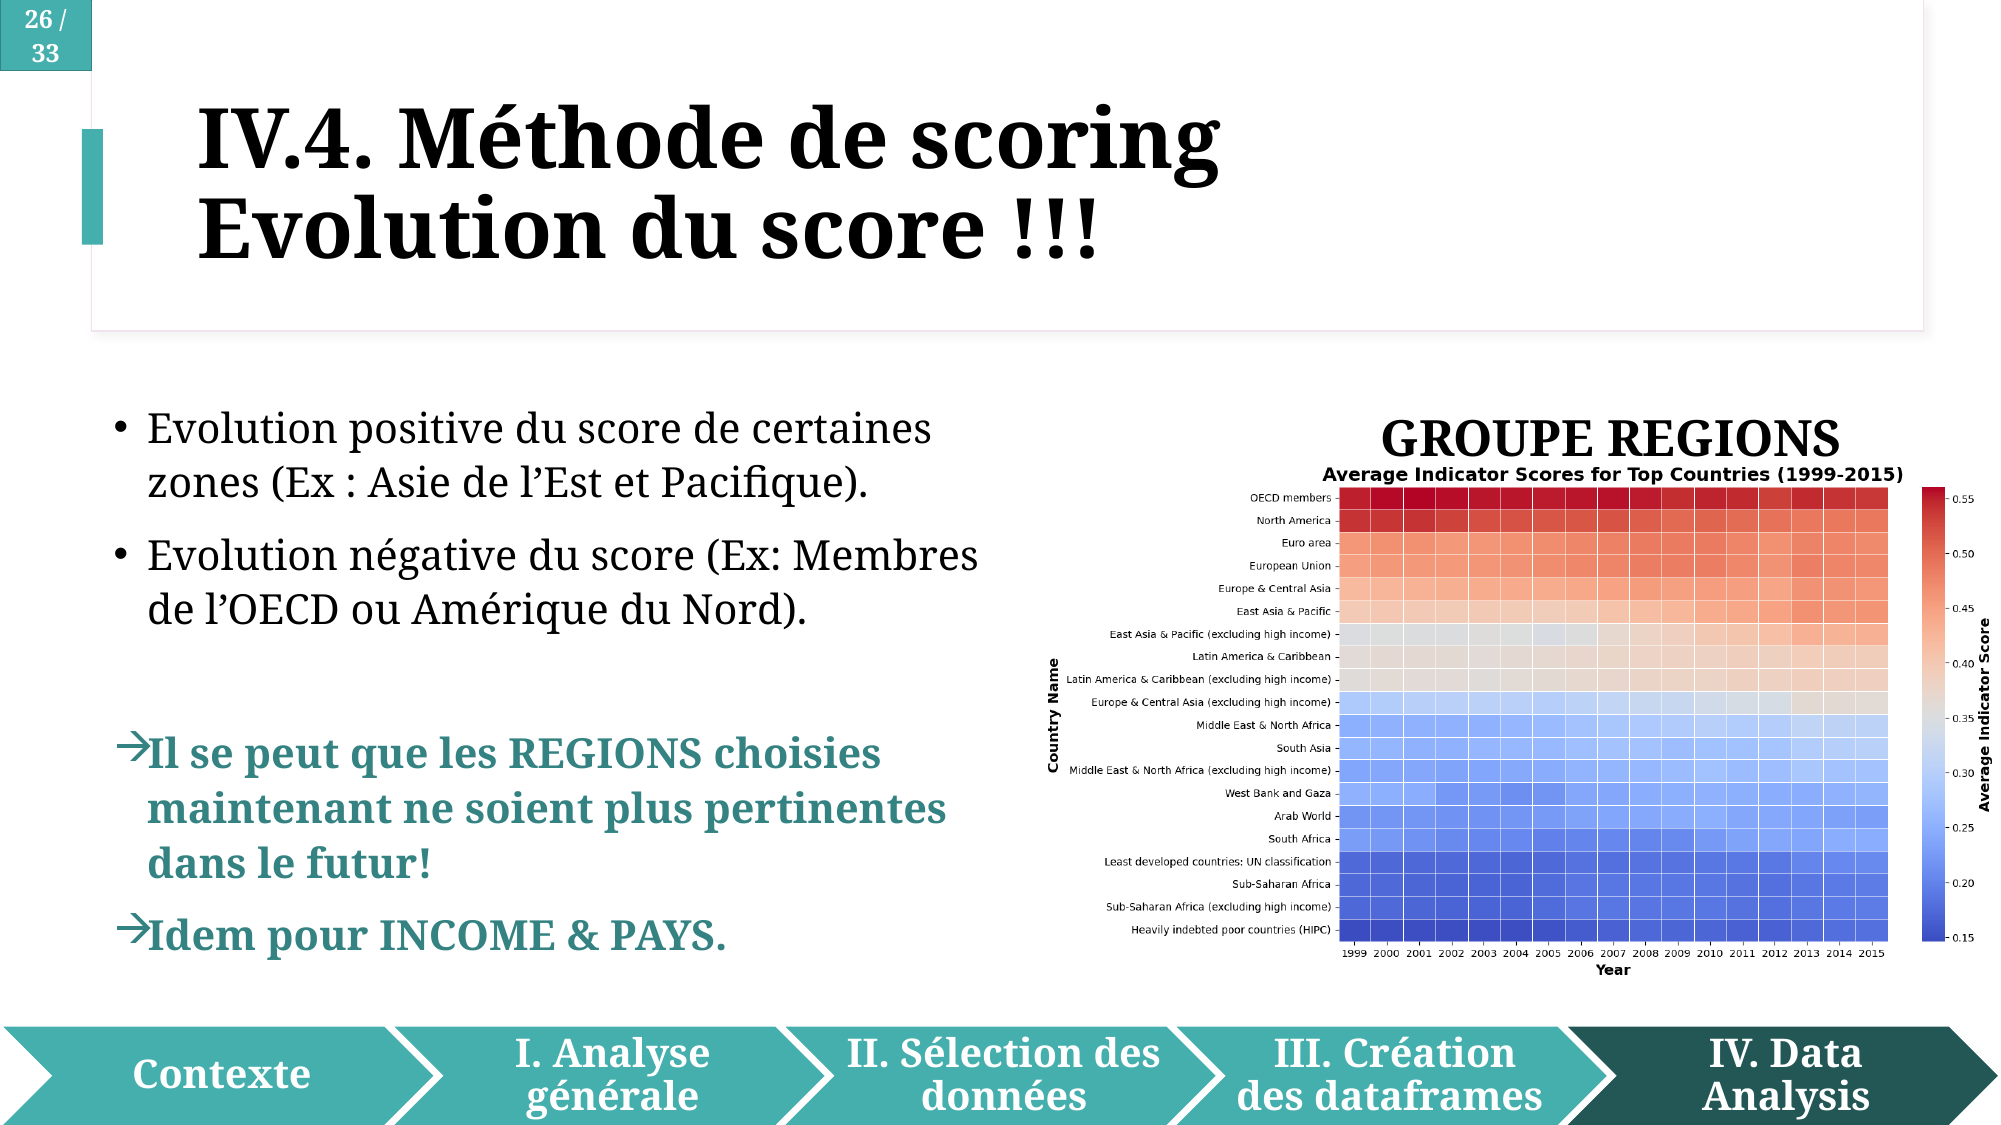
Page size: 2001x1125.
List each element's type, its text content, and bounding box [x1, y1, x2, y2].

title IV.4. Méthode de scoring Evolution du score !!! [183, 90, 1851, 284]
list GROUPE REGIONS [1321, 390, 1902, 459]
picture [1040, 459, 2000, 984]
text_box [0, 1025, 2000, 1125]
list Evolution positive du score de certaines zones (Ex : Asie de l’Est et Pacifique). Evolution négative du score (Ex: Membres de l’OECD ou Amérique du Nord). Il se peut que les REGIONS choisies maintenant ne soient plus pertinentes dans le futur! Idem pour INCOME & PAYS. [98, 389, 1019, 1013]
